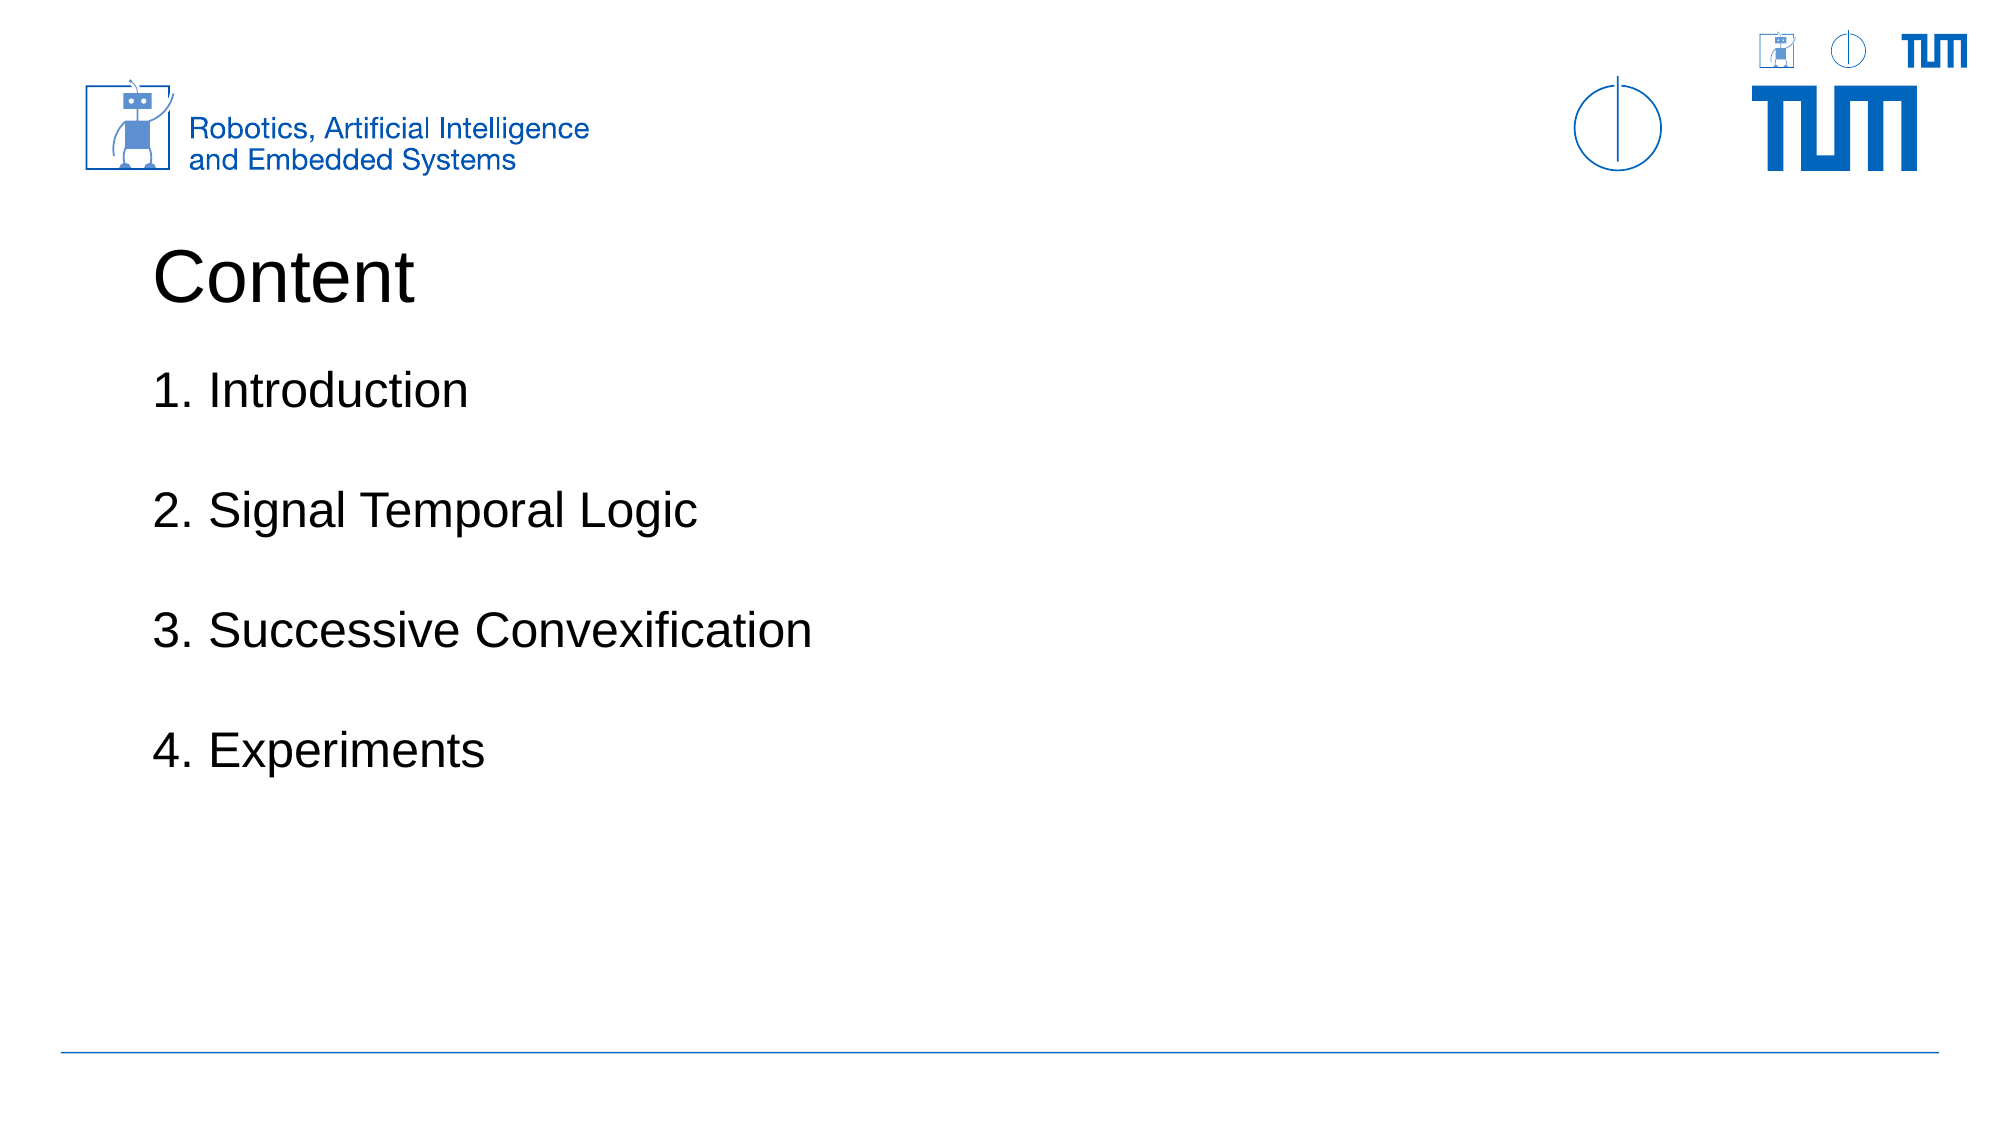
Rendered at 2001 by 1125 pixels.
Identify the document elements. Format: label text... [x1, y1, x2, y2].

text_box 1. Introduction 2. Signal Temporal Logic 3. Successive Convexification 4. Experiments [137, 349, 1627, 785]
text_box Content [137, 219, 1485, 325]
